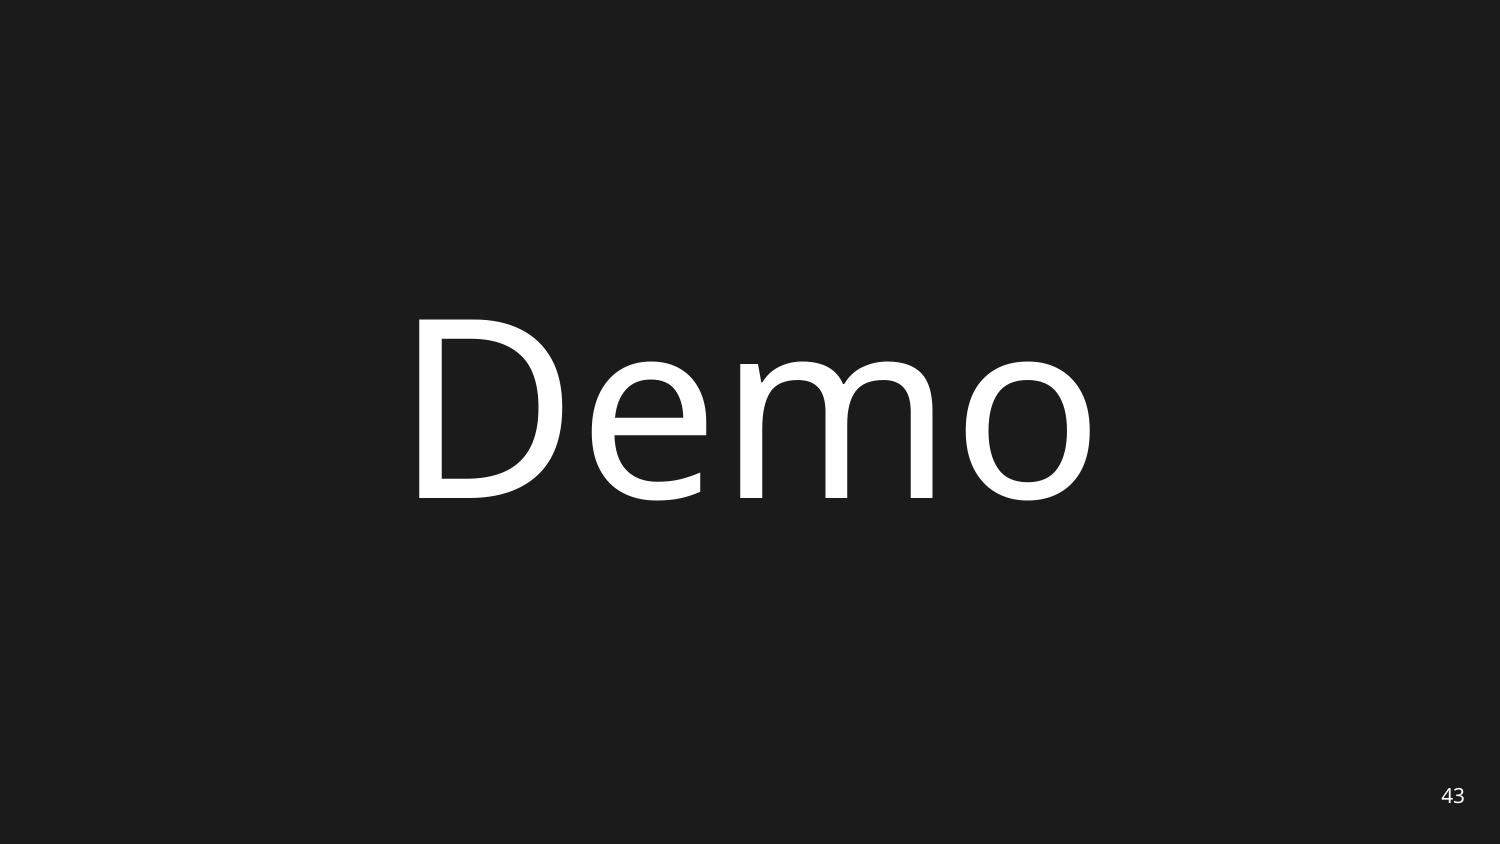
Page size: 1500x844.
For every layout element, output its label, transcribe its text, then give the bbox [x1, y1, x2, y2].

slide_number 43 [1389, 764, 1480, 830]
title Demo [51, 72, 1449, 753]
